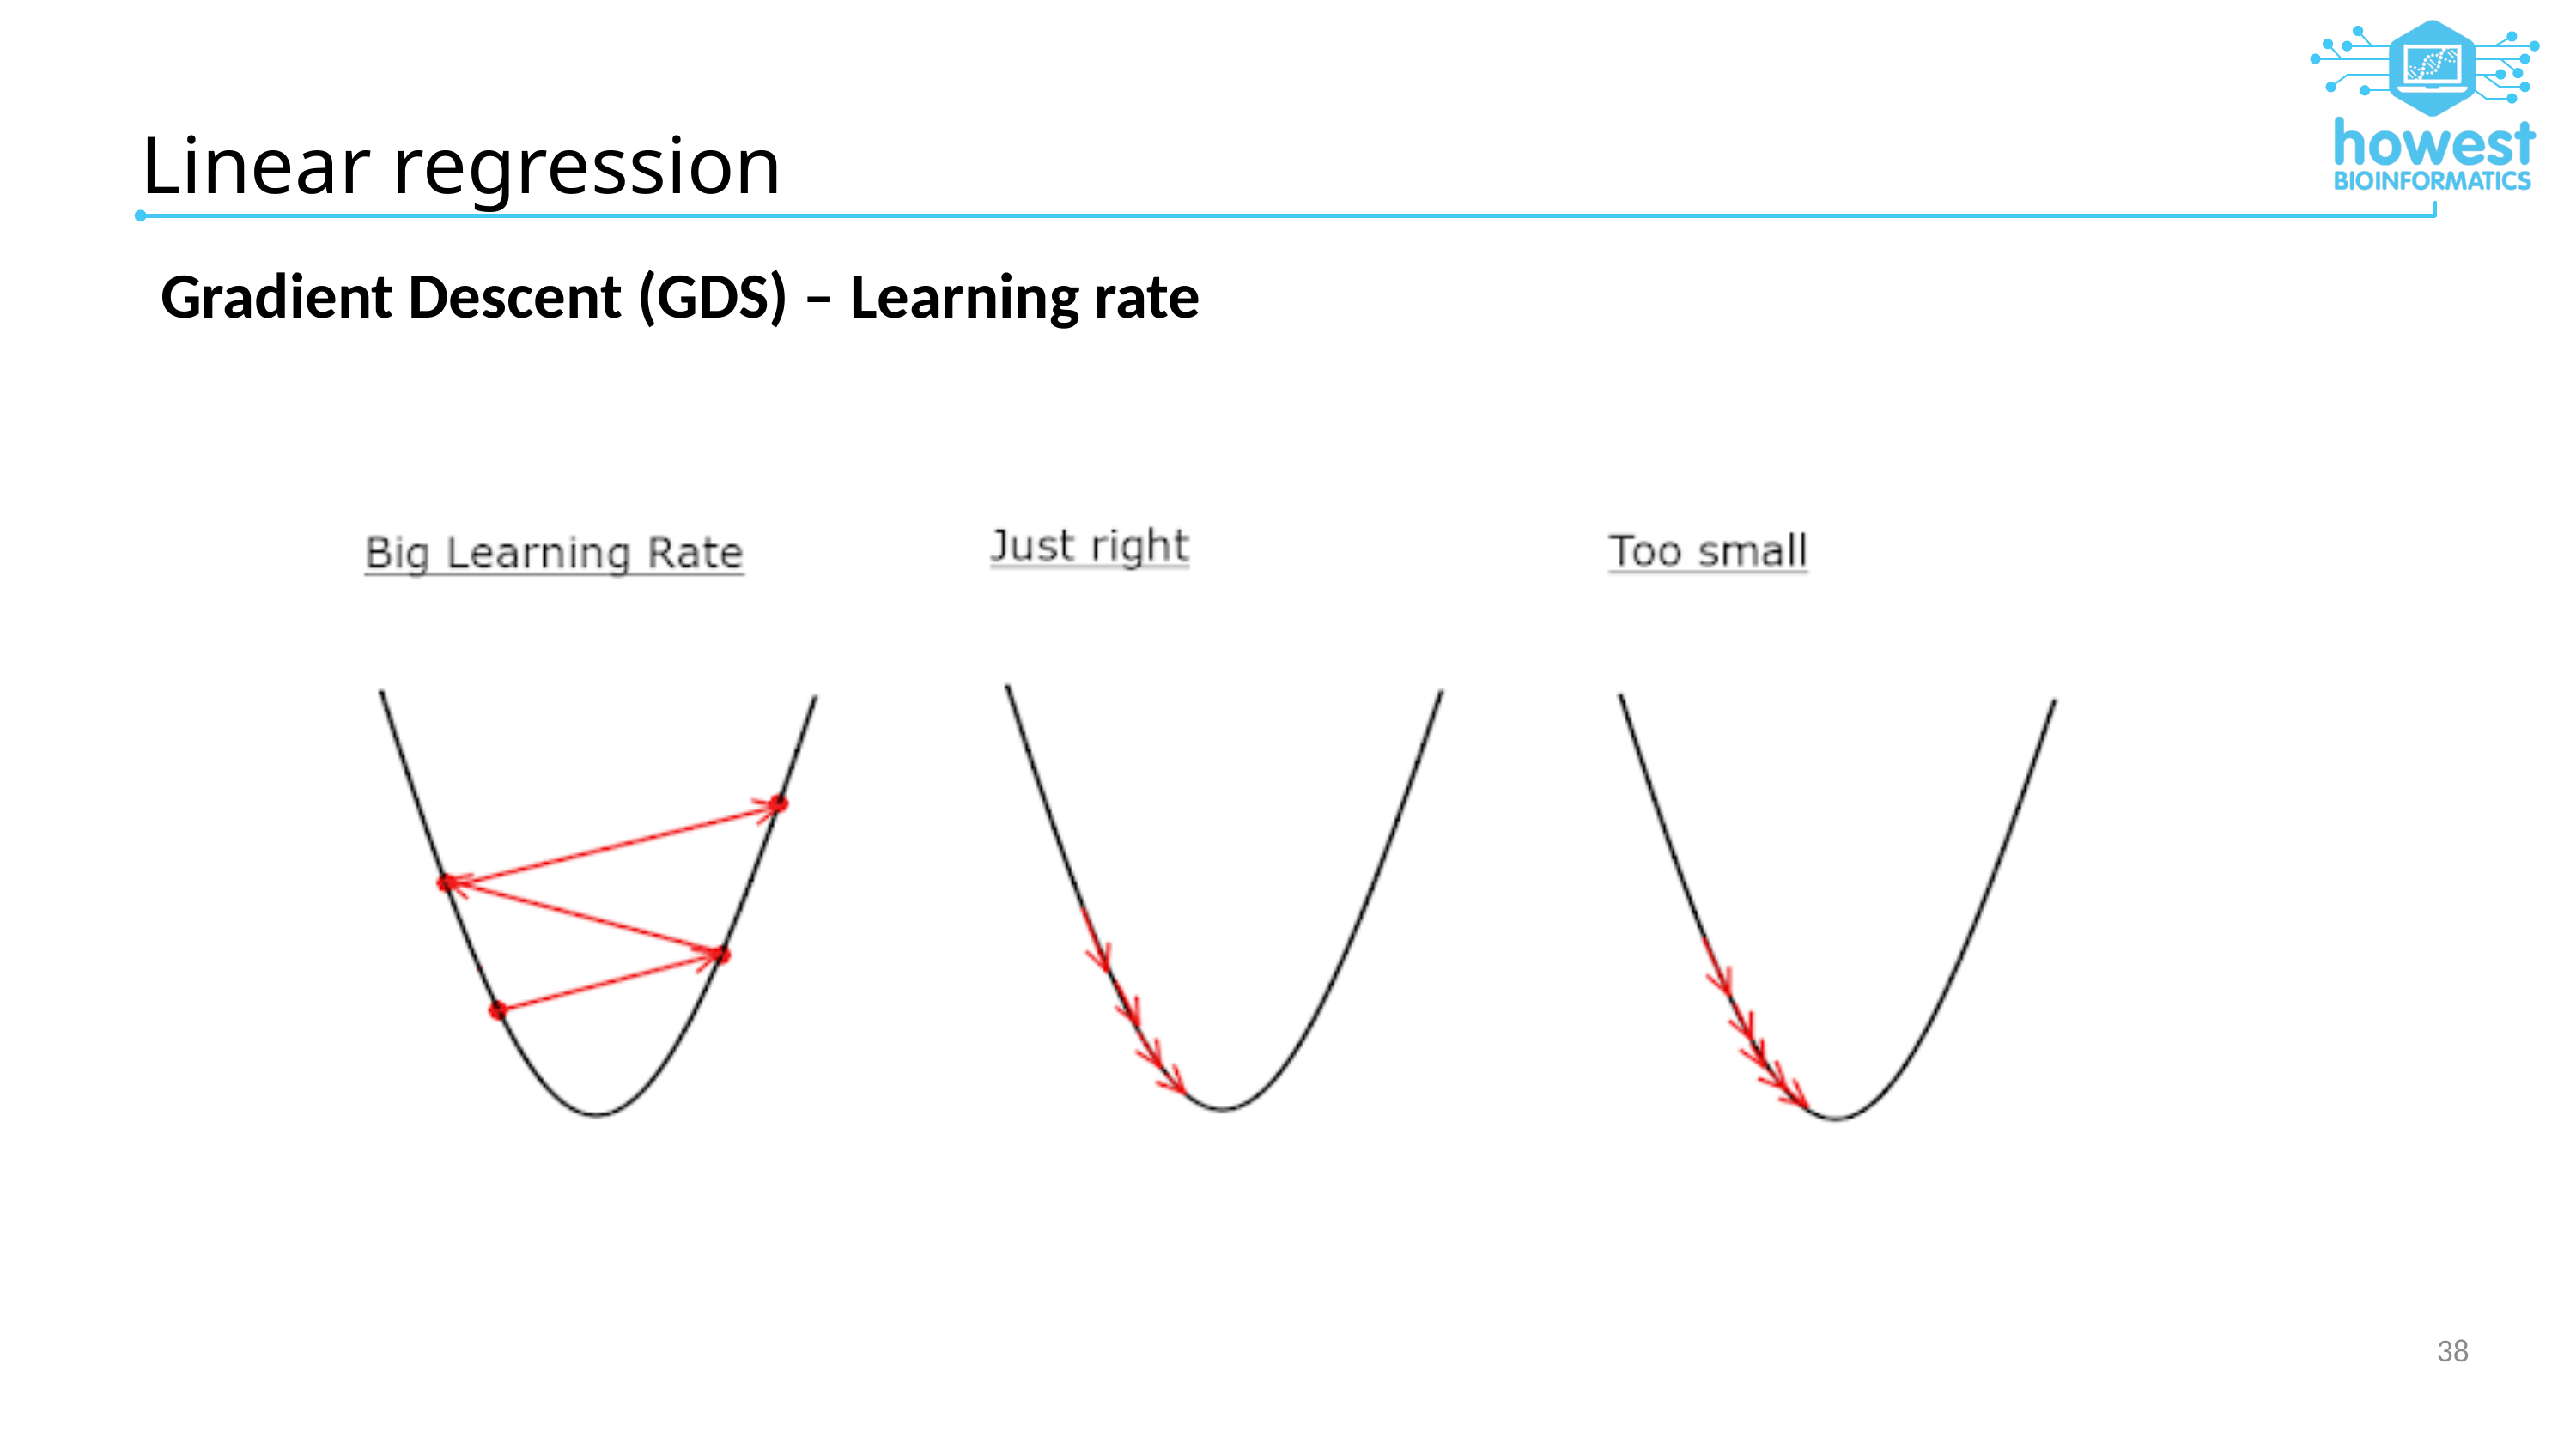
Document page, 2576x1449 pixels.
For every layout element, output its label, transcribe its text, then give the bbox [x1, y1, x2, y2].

picture [2312, 0, 2559, 228]
title Linear regression [140, 124, 2252, 215]
slide_number 38 [2341, 1310, 2482, 1388]
list Gradient Descent (GDS) – Learning rate [148, 256, 2483, 1116]
picture [313, 401, 2160, 1325]
